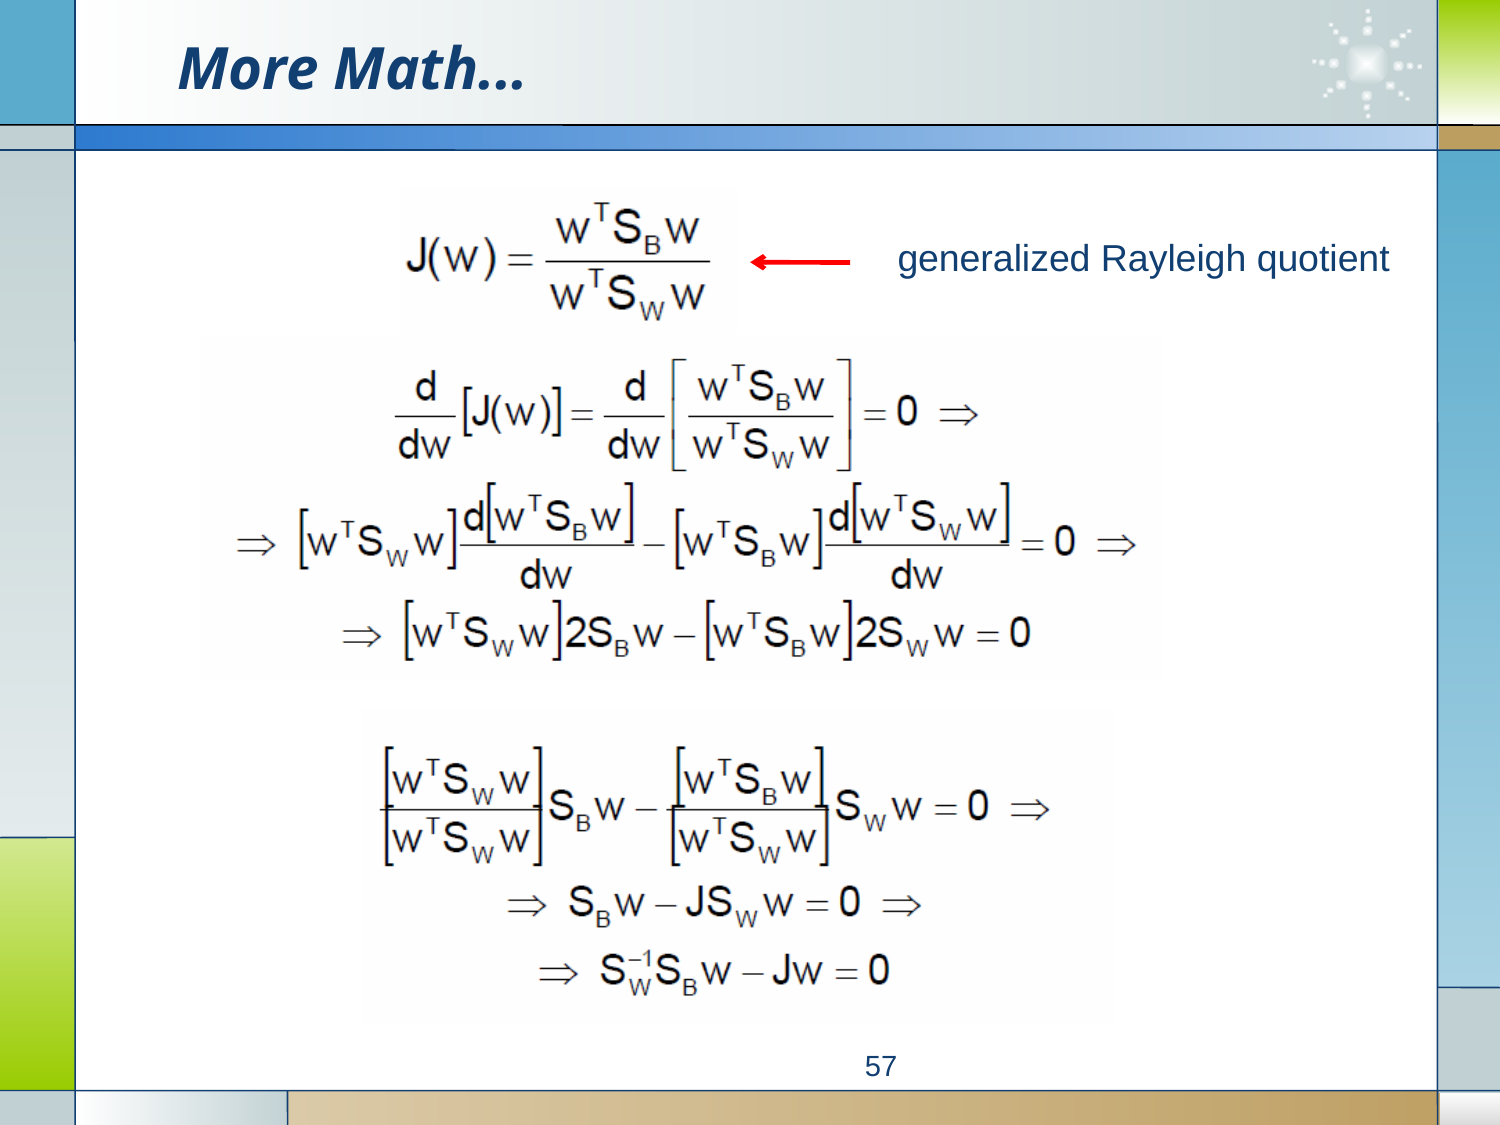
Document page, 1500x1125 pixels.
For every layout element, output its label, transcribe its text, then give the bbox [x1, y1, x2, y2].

picture [199, 337, 1163, 680]
title More Math... [162, 19, 1263, 113]
picture [399, 187, 737, 335]
text_box generalized Rayleigh quotient [882, 226, 1405, 287]
picture [362, 709, 1113, 1026]
slide_number 57 [562, 1039, 913, 1081]
